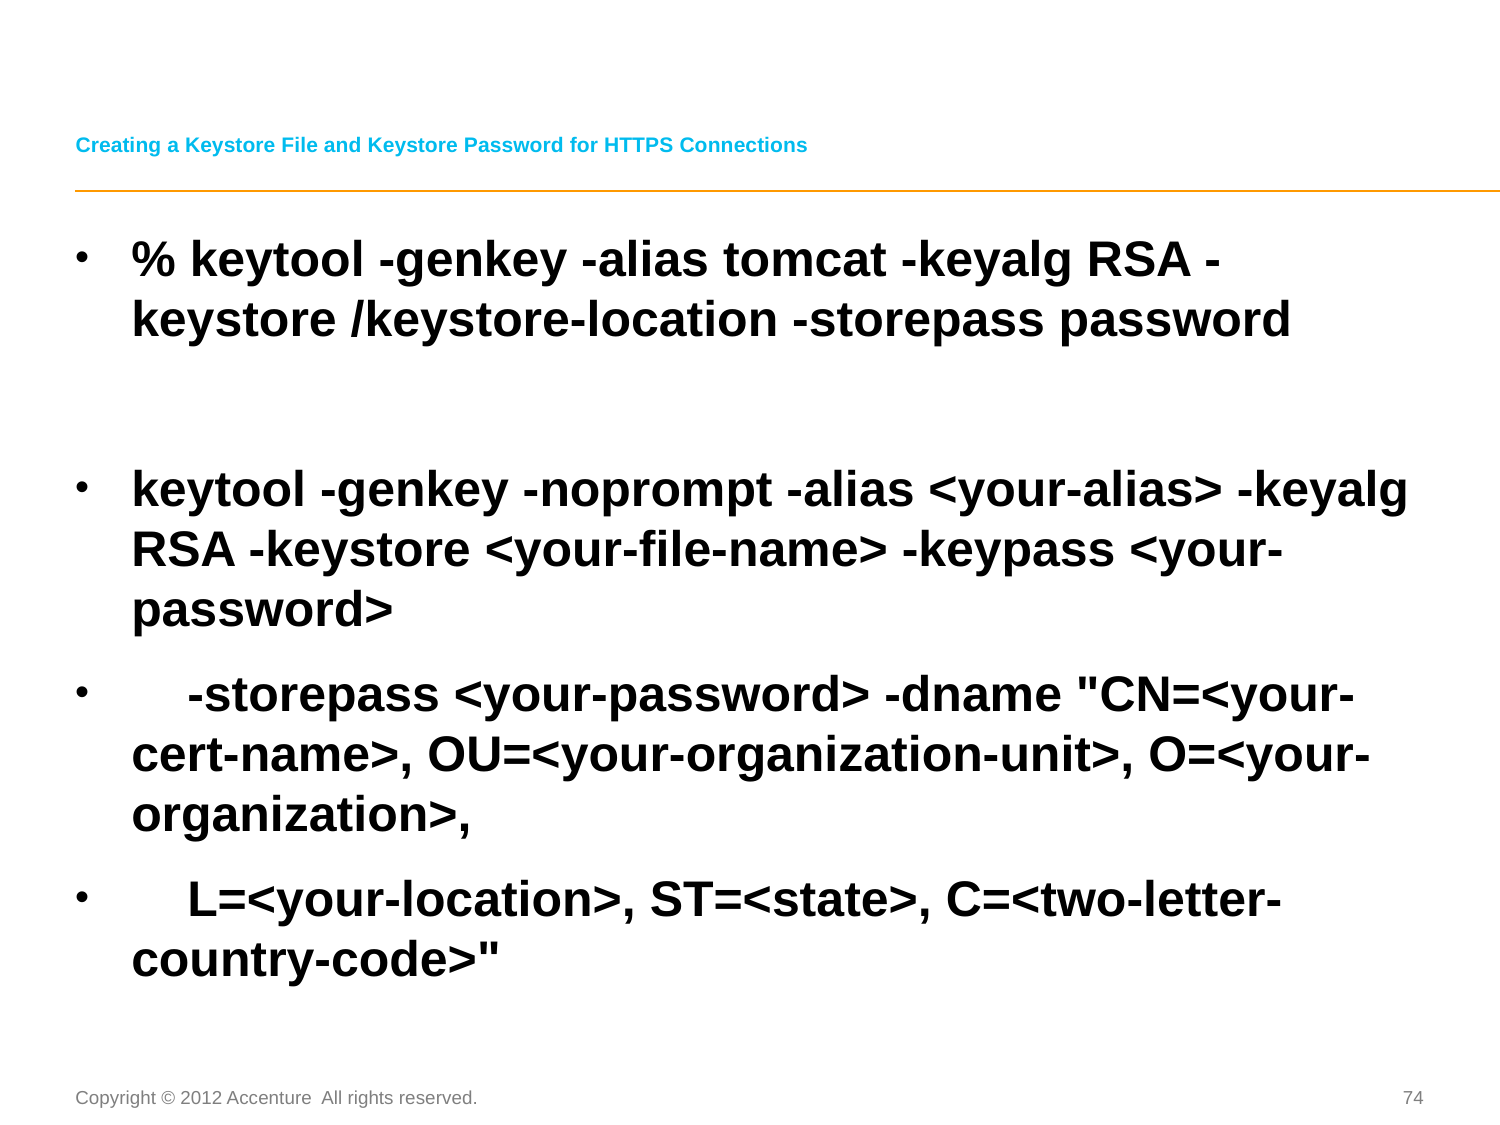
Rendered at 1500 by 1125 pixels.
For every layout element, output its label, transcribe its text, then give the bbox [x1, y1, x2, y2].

title Creating a Keystore File and Keystore Password for HTTPS Connections [75, 27, 1422, 157]
list % keytool -genkey -alias tomcat -keyalg RSA -keystore /keystore-location -storepass password keytool -genkey -noprompt -alias <your-alias> -keyalg RSA -keystore <your-file-name> -keypass <your-password> -storepass <your-password> -dname "CN=<your-cert-name>, OU=<your-organization-unit>, O=<your-organization>, L=<your-location>, ST=<state>, C=<two-letter-country-code>" [75, 226, 1425, 1018]
